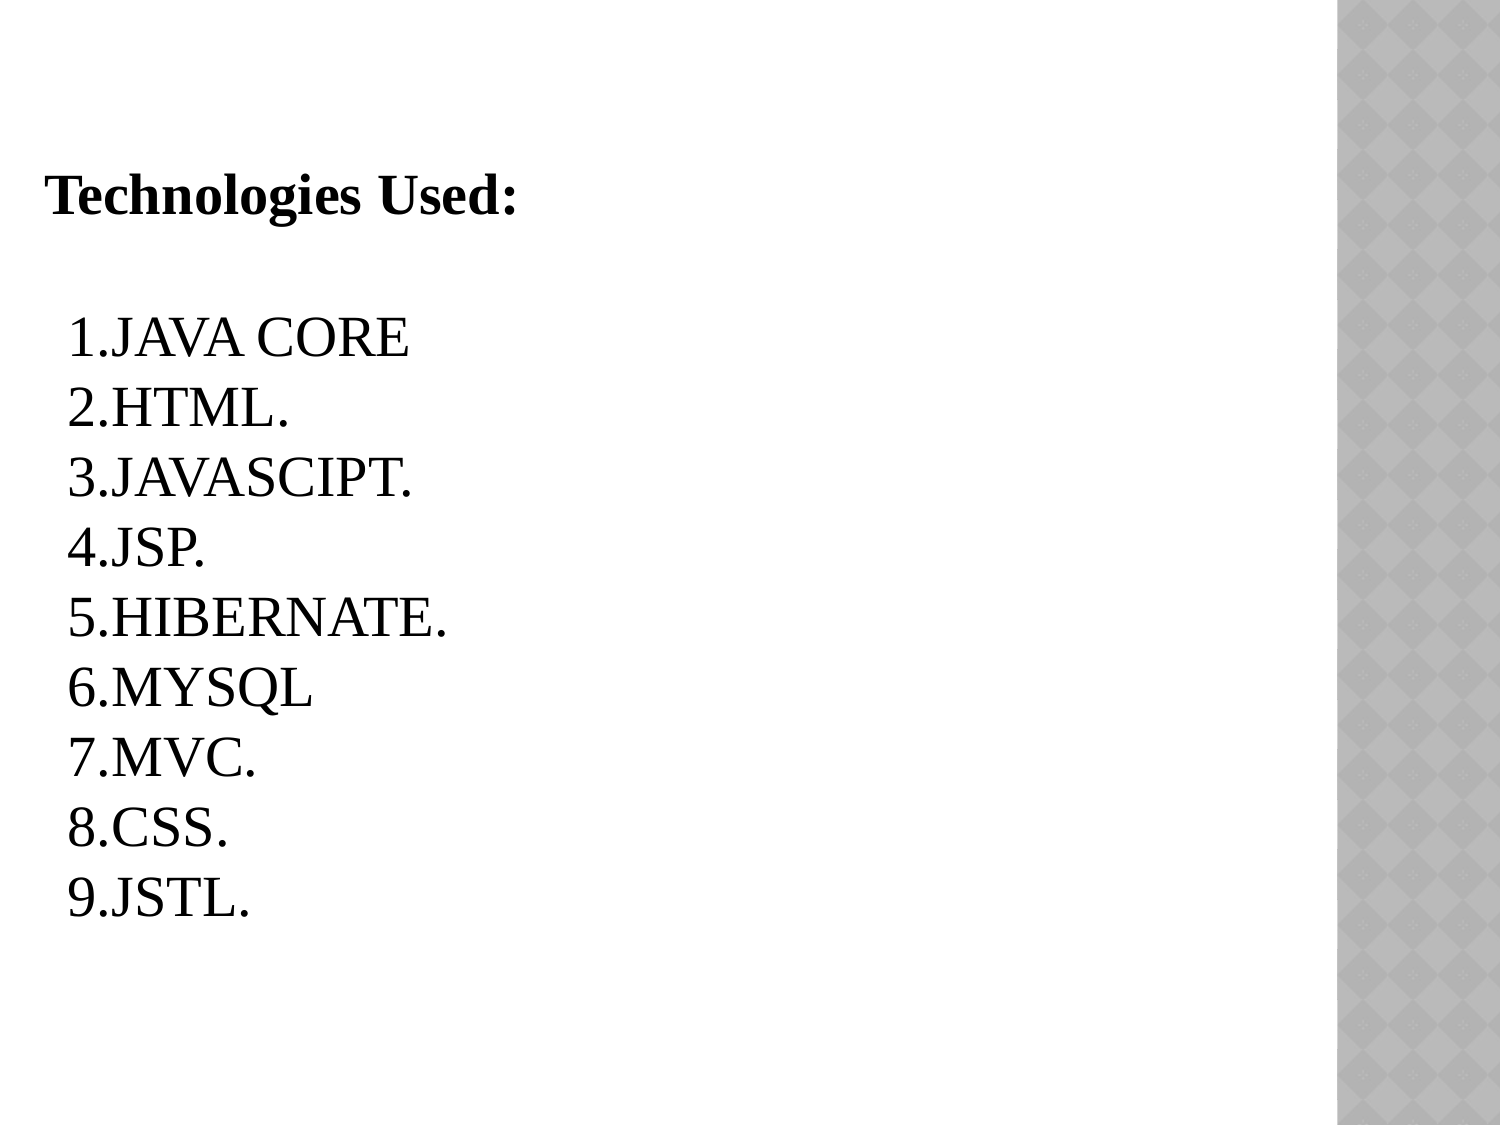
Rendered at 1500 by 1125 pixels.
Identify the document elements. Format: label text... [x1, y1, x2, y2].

text_box 1.JAVA CORE 2.HTML. 3.JAVASCIPT. 4.JSP. 5.HIBERNATE. 6.MYSQL 7.MVC. 8.CSS. 9.JSTL. [53, 290, 904, 936]
text_box Technologies Used: [29, 149, 786, 234]
